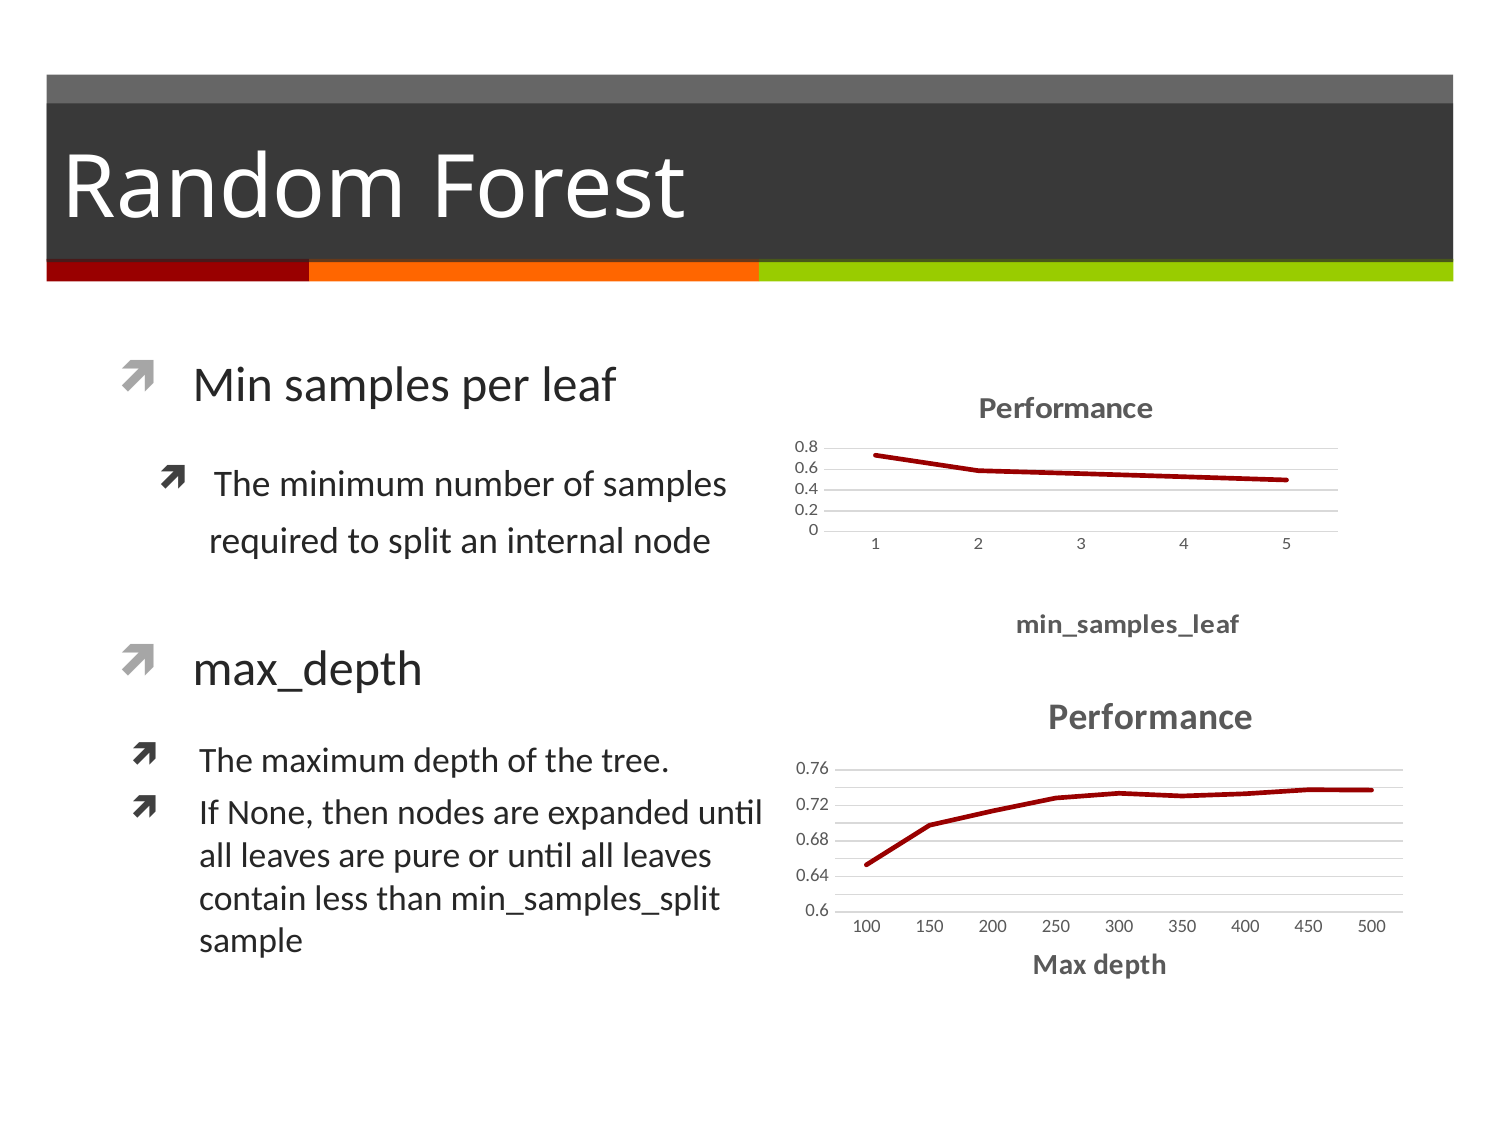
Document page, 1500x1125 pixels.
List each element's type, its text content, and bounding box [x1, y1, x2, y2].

text_box The maximum depth of the tree. If None, then nodes are expanded until all leaves are pure or until all leaves contain less than min_samples_split sample [46, 728, 769, 972]
text_box max_depth [103, 649, 593, 722]
title Random Forest [46, 103, 1454, 263]
chart [782, 678, 1417, 1017]
text_box The minimum number of samples required to split an internal node [0, 451, 767, 649]
list Min samples per leaf [103, 344, 685, 426]
chart [782, 374, 1350, 650]
